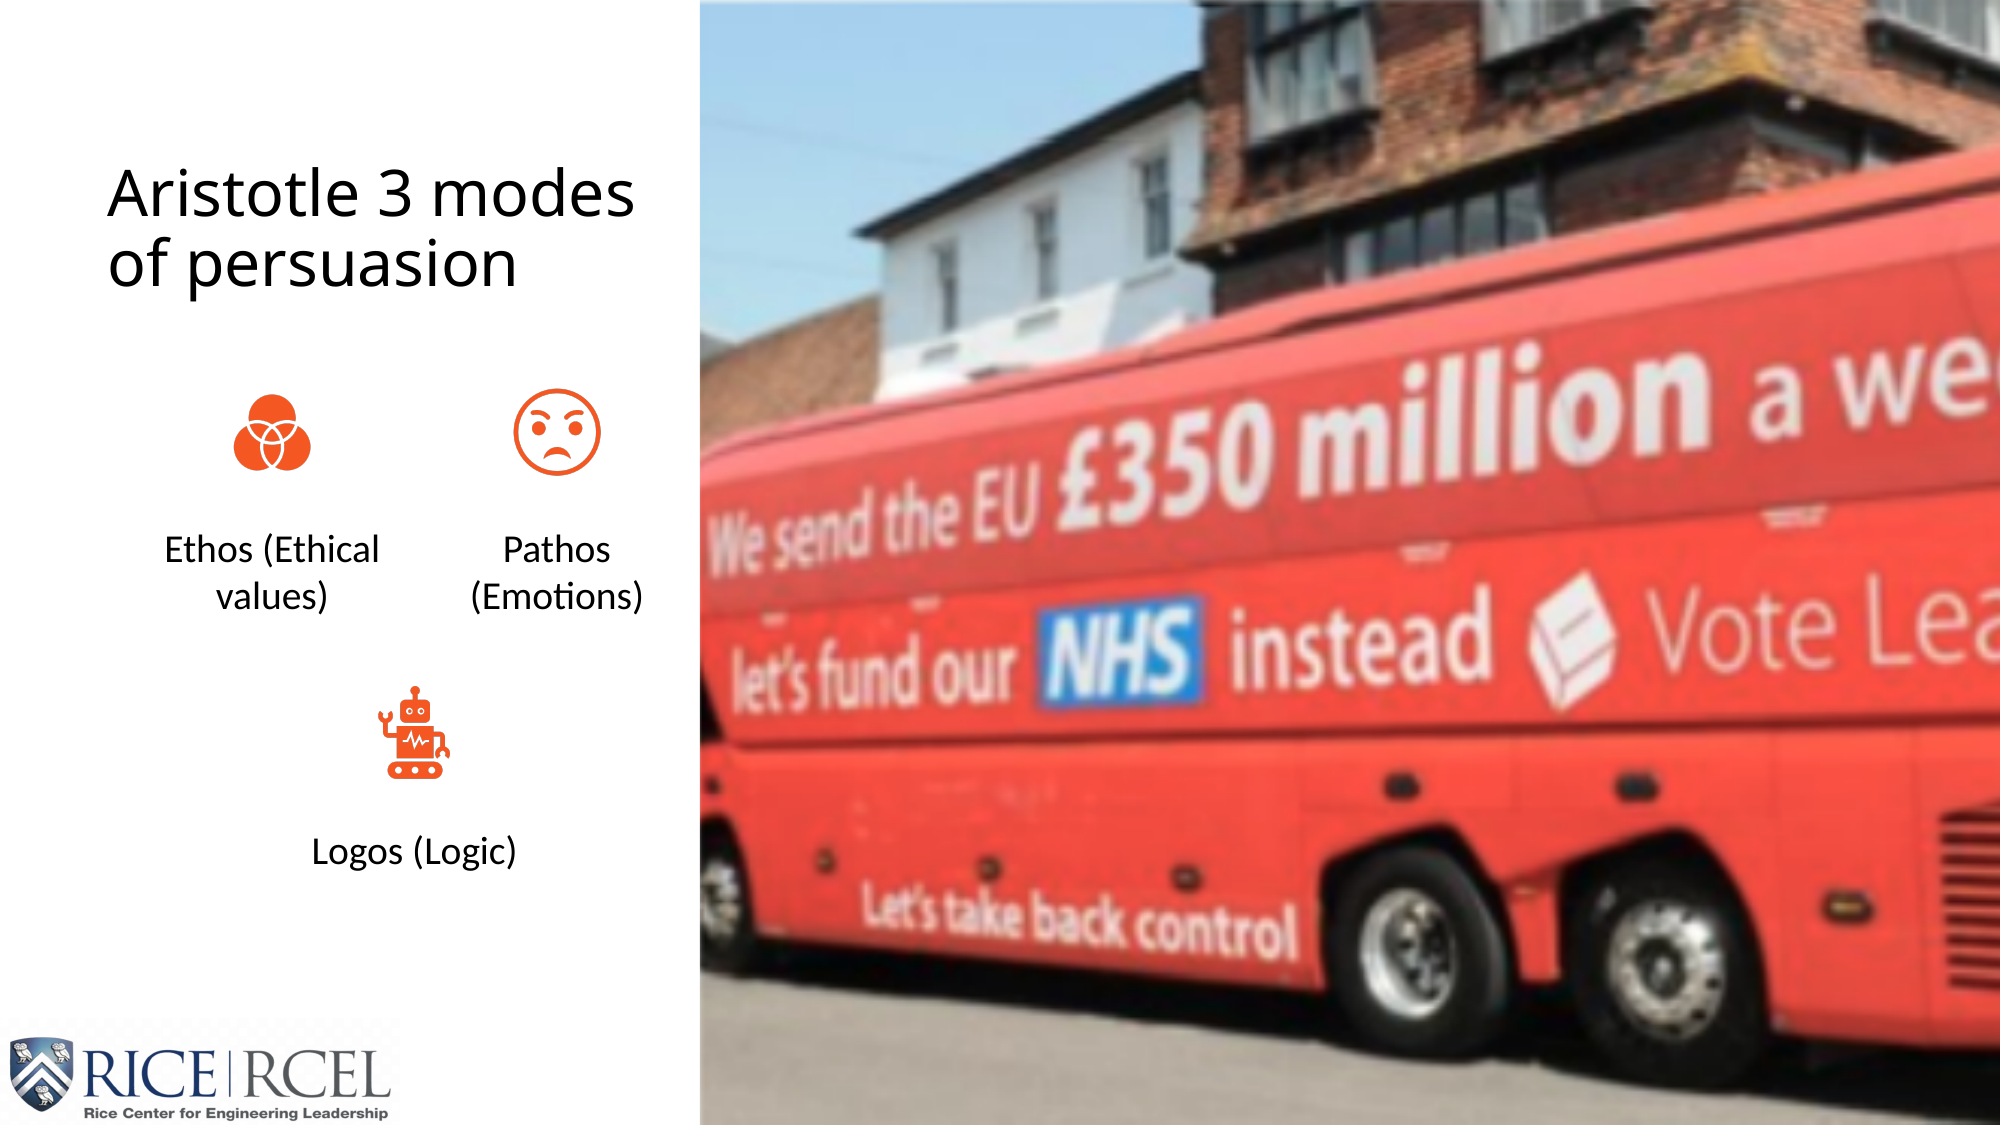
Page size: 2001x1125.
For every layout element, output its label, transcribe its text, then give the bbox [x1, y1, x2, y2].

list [92, 354, 737, 946]
picture [699, 0, 2000, 1125]
title Aristotle 3 modes of persuasion [92, 126, 699, 335]
picture [0, 1018, 400, 1125]
